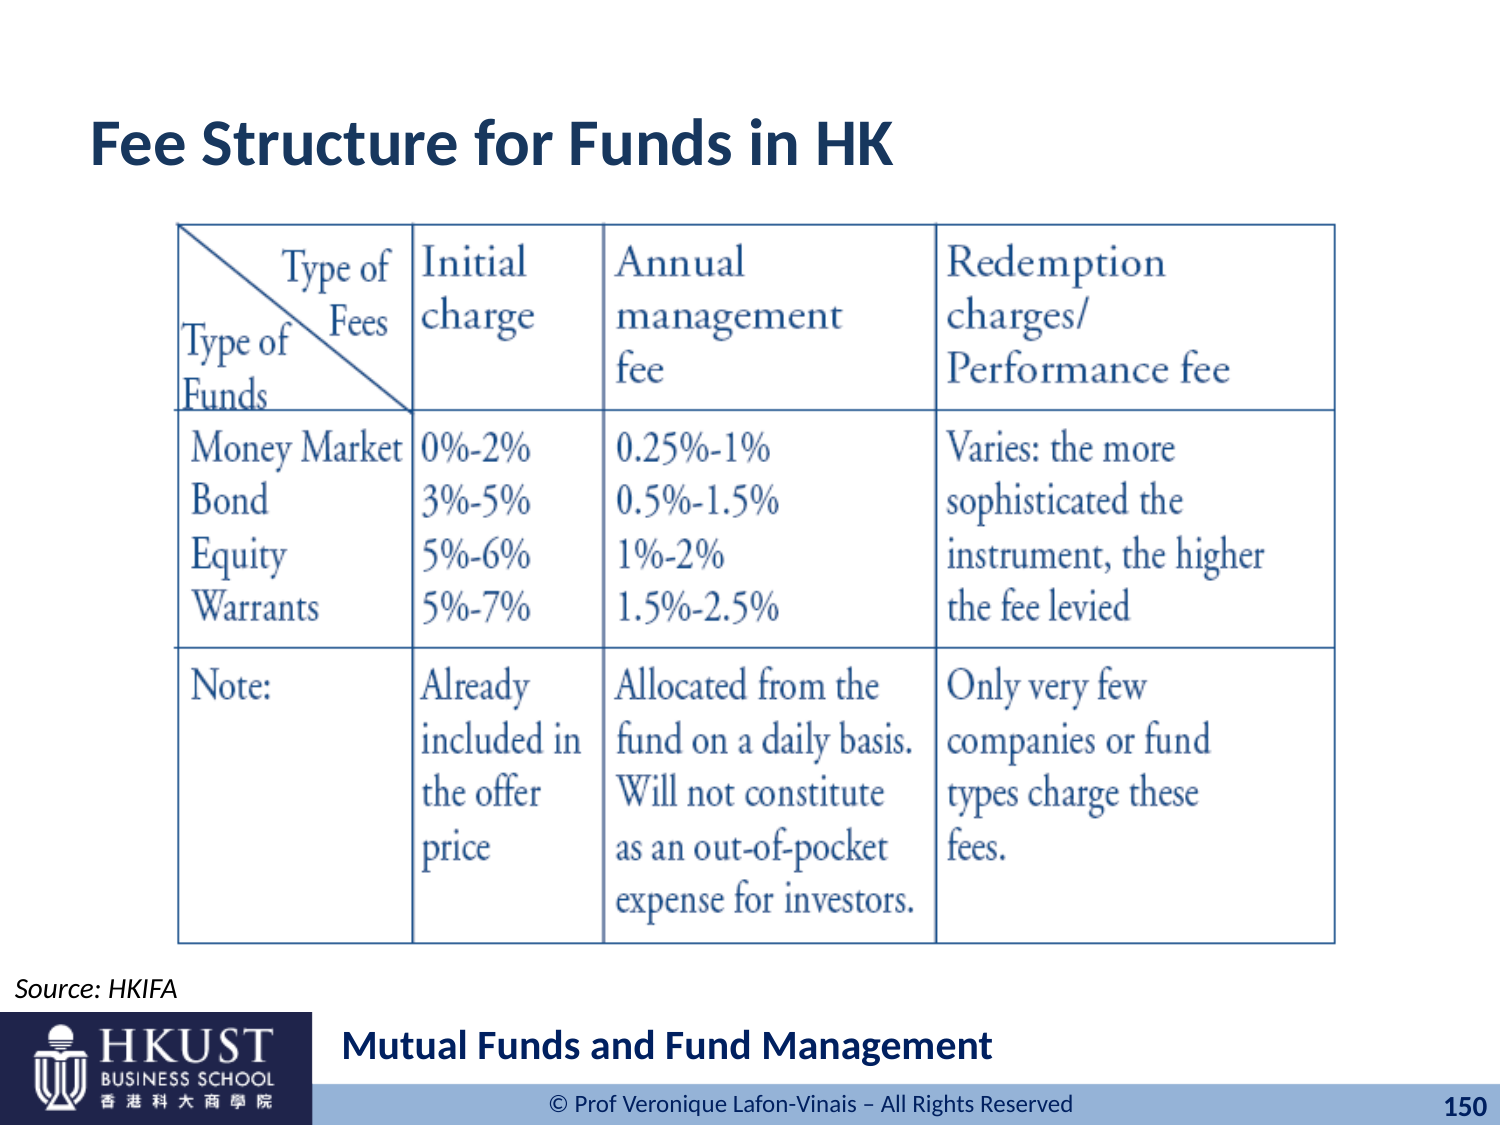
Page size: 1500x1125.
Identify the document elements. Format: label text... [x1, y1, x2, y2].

text_box Source: HKIFA [0, 962, 338, 1013]
title Fee Structure for Funds in HK [74, 44, 1426, 233]
picture [162, 212, 1351, 955]
footer Mutual Funds and Fund Management [326, 1007, 1500, 1078]
picture [0, 1013, 1500, 1125]
slide_number 150 [1351, 1080, 1500, 1125]
